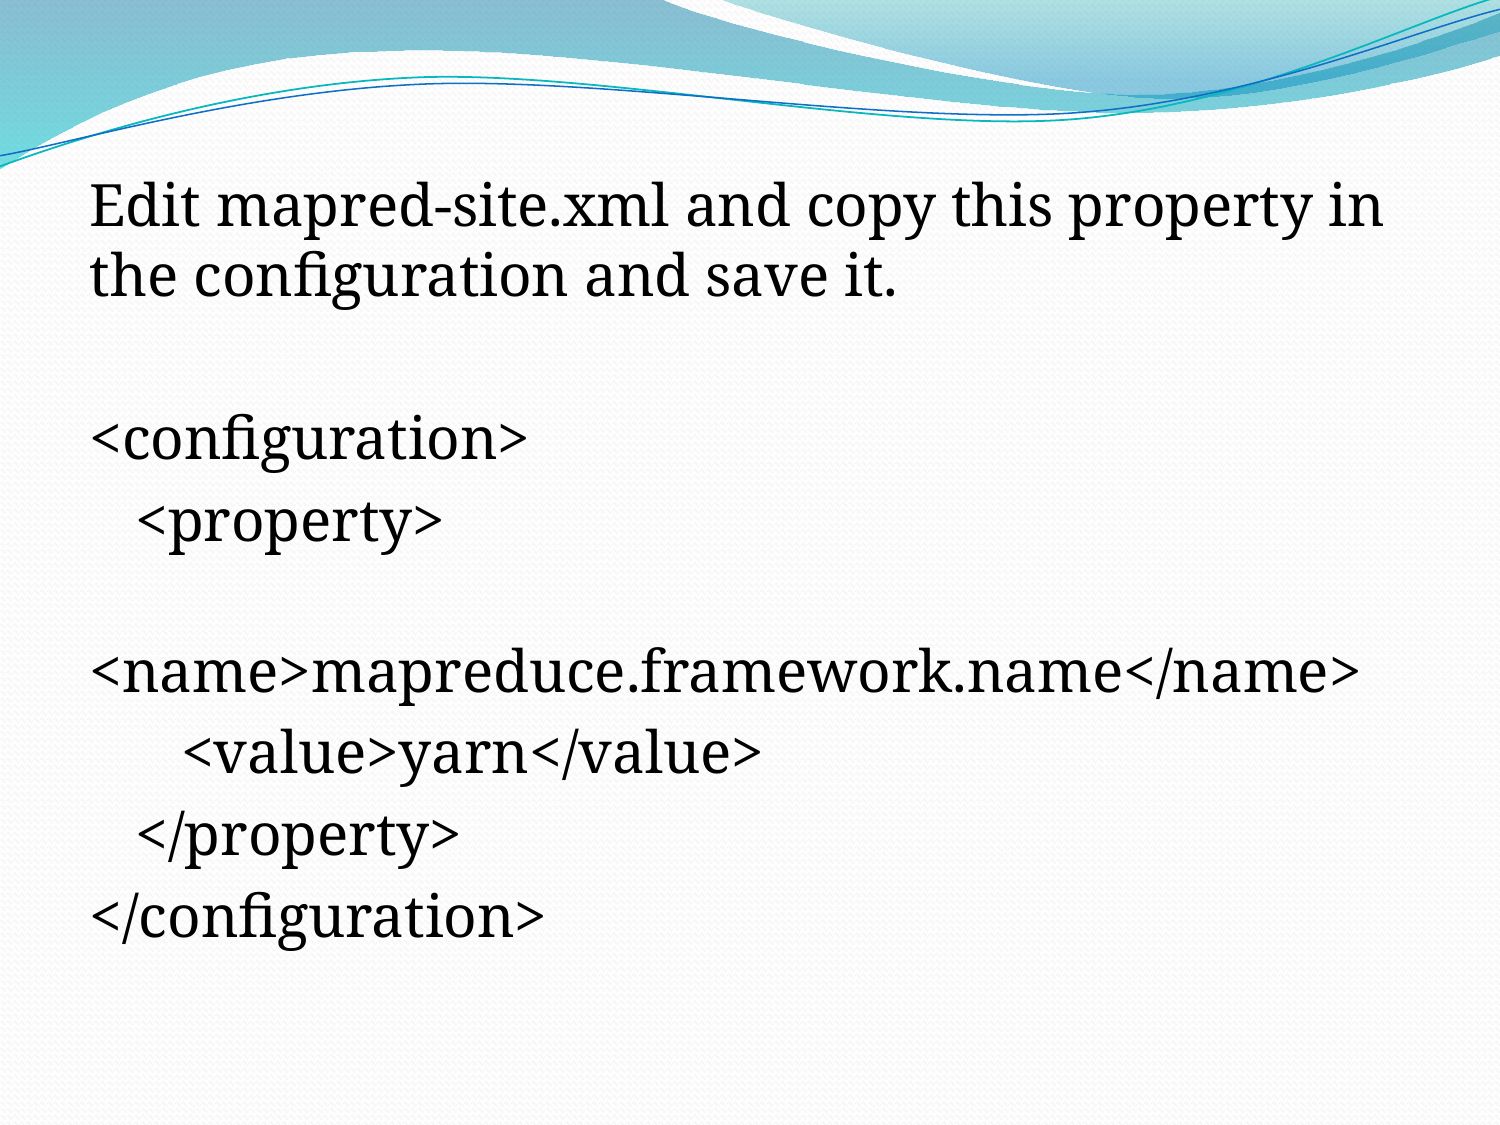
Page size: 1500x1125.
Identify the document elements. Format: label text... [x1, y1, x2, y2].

list Edit mapred-site.xml and copy this property in the configuration and save it. <configuration> <property> <name>mapreduce.framework.name</name> <value>yarn</value> </property> </configuration> [75, 160, 1425, 1038]
